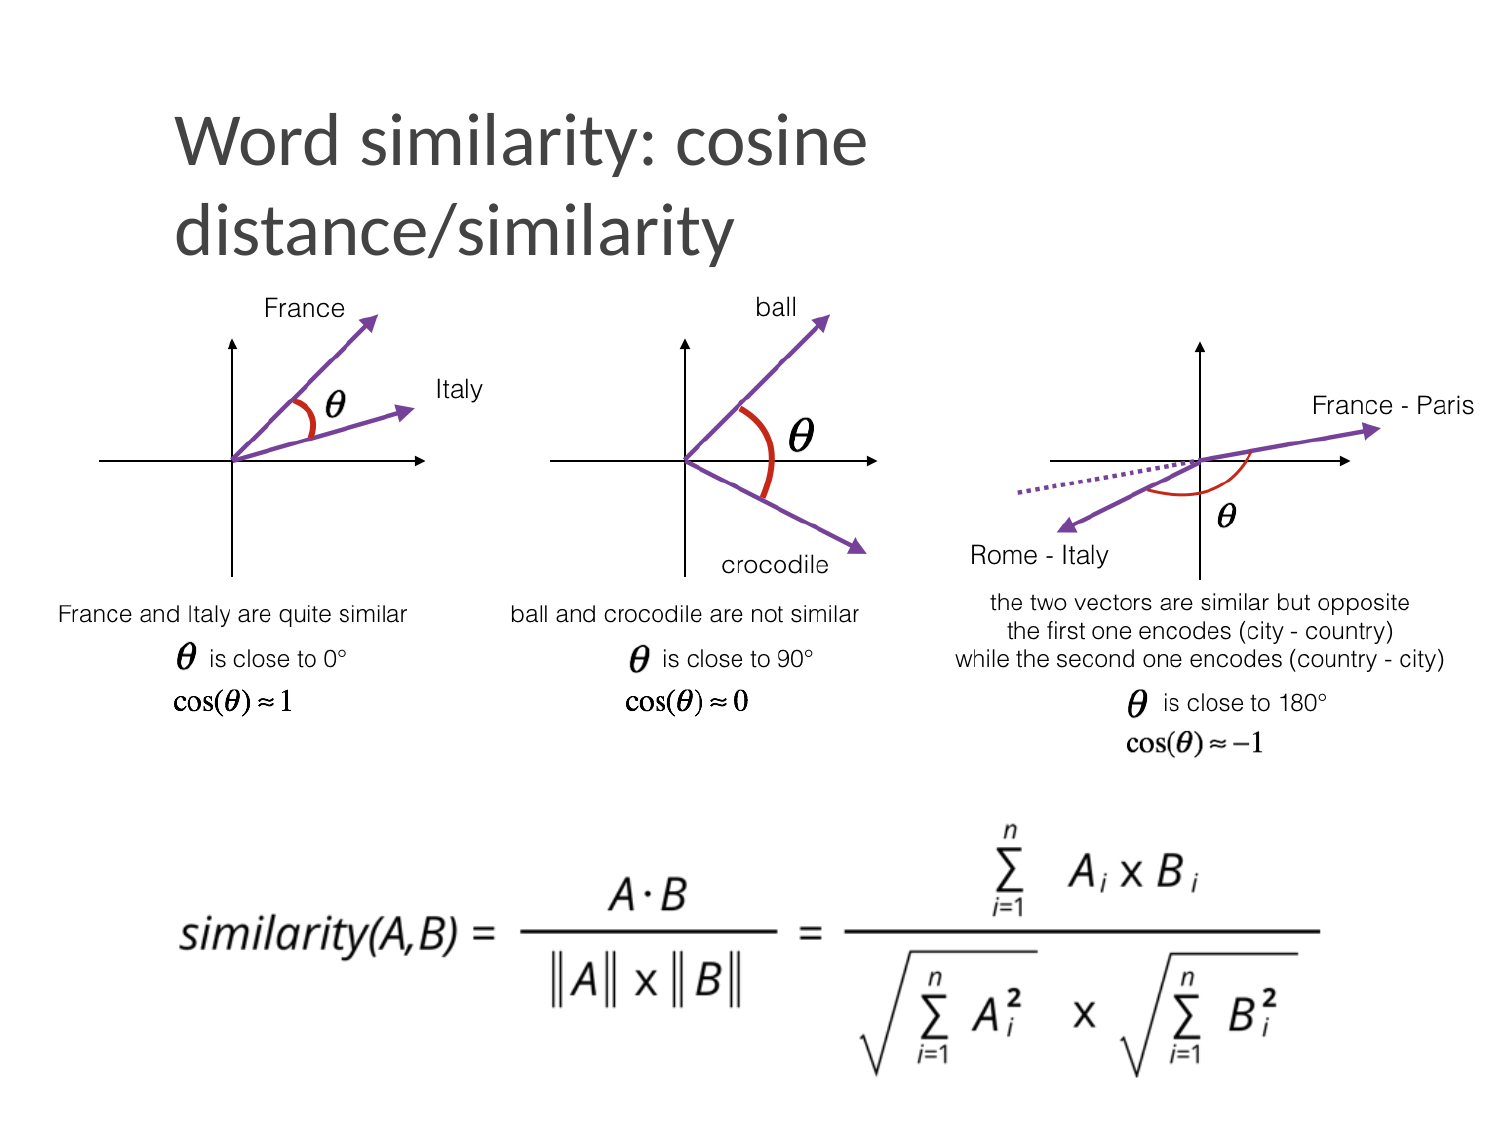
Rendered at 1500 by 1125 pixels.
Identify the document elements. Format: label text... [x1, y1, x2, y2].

picture [33, 275, 1485, 772]
picture [165, 802, 1335, 1107]
text_box Word similarity: cosine distance/similarity [160, 75, 1163, 274]
